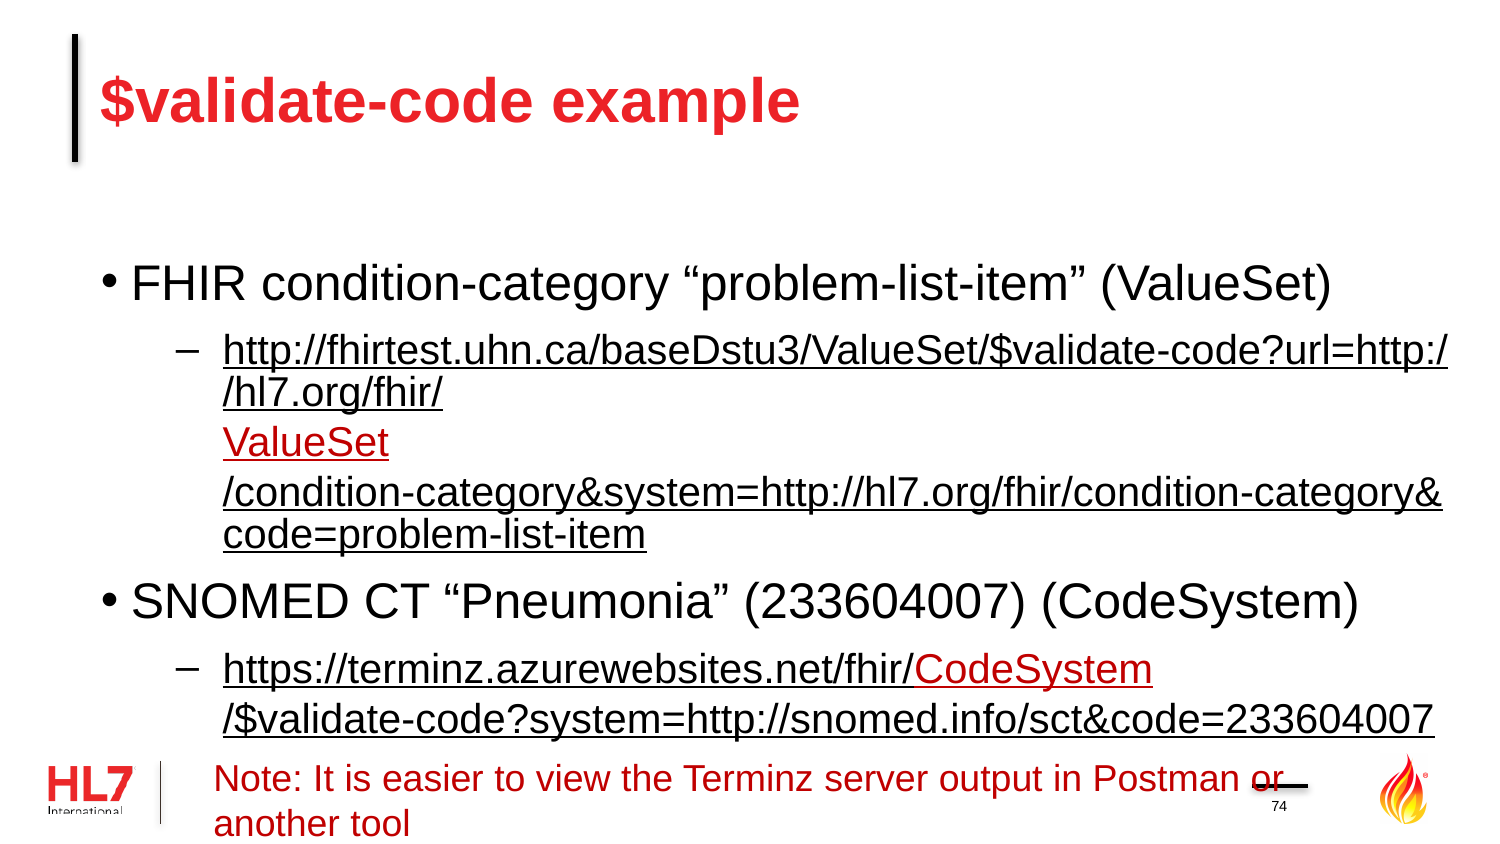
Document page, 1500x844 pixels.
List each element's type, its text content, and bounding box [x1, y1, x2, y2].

slide_number 74 [1257, 788, 1302, 815]
title $validate-code example [100, 33, 1451, 163]
picture [1380, 753, 1428, 824]
list FHIR condition-category “problem-list-item” (ValueSet) http://fhirtest.uhn.ca/baseDstu3/ValueSet/$validate-code?url=http://hl7.org/fhir/ValueSet/condition-category&system=http://hl7.org/fhir/condition-category&code=problem-list-item SNOMED CT “Pneumonia” (233604007) (CodeSystem) https://terminz.azurewebsites.net/fhir/CodeSystem/$validate-code?system=http://snomed.info/sct&code=233604007 Note: It is easier to view the Terminz server output in Postman or another tool [100, 250, 1451, 731]
